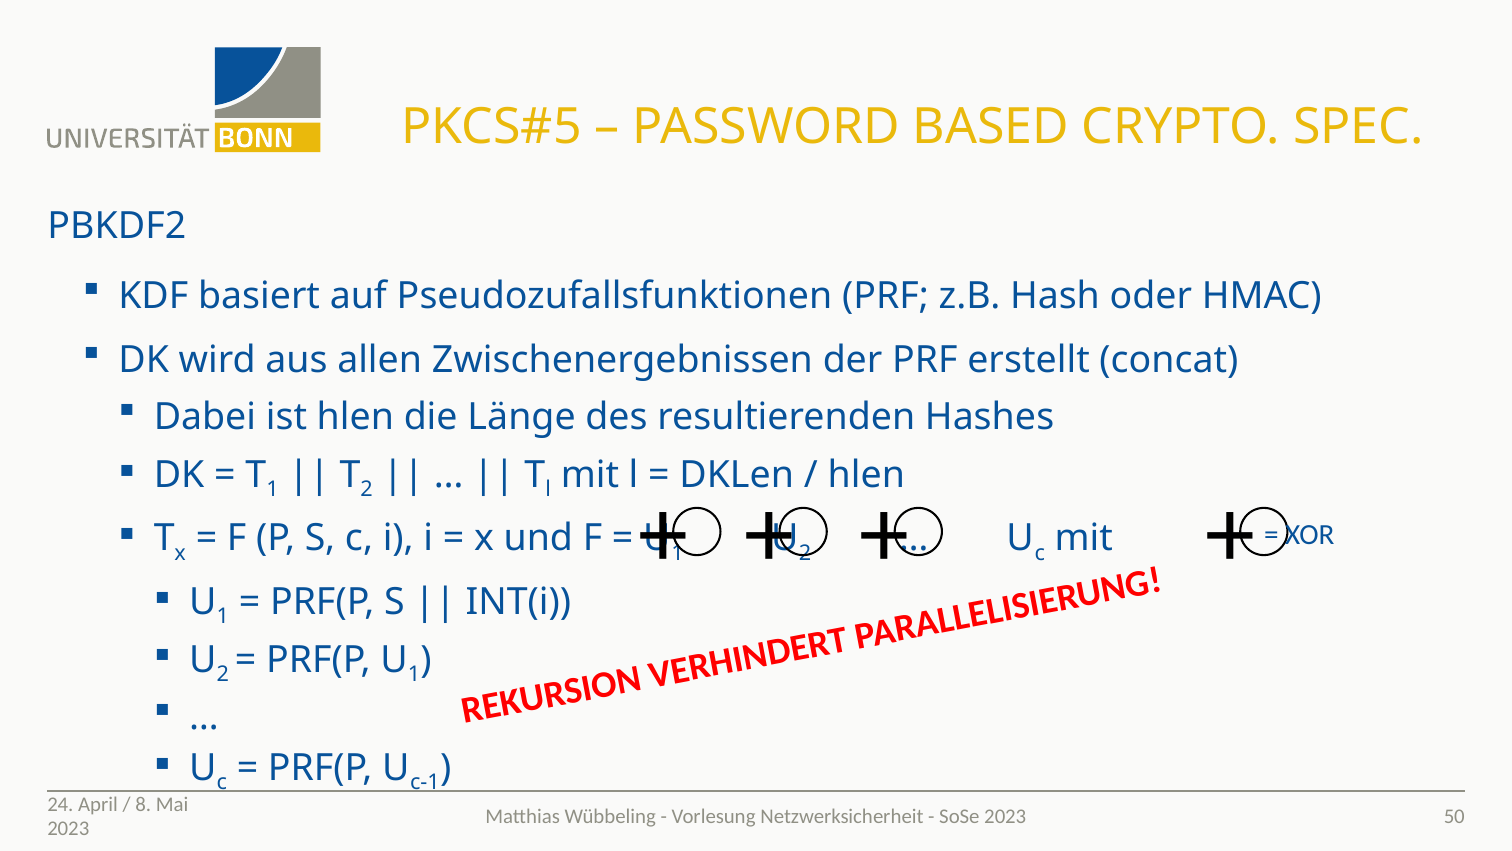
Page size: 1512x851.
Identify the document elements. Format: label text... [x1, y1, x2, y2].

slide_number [47, 791, 189, 839]
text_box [673, 467, 946, 590]
text_box Rekursion verhindert Parallelisierung! [440, 544, 1181, 741]
slide_number 50 [1370, 791, 1465, 839]
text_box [1239, 467, 1371, 590]
list PBKDF2 KDF basiert auf Pseudozufallsfunktionen (PRF; z.B. Hash oder HMAC) DK wird aus allen Zwischenergebnissen der PRF erstellt (concat) Dabei ist hlen die Länge des resultierenden Hashes DK = T1 || T2 || … || Tl mit l = DKLen / hlen Tx = F (P, S, c, i), i = x und F = U1 U2 … Uc mit U1 = PRF(P, S || INT(i)) U2 = PRF(P, U1) … Uc = PRF(P, Uc-1) [47, 200, 1465, 745]
footer Matthias Wübbeling - Vorlesung Netzwerksicherheit - SoSe 2023 [342, 791, 1170, 839]
title PKCS#5 – Password based Crypto. Spec. [401, 47, 1465, 154]
